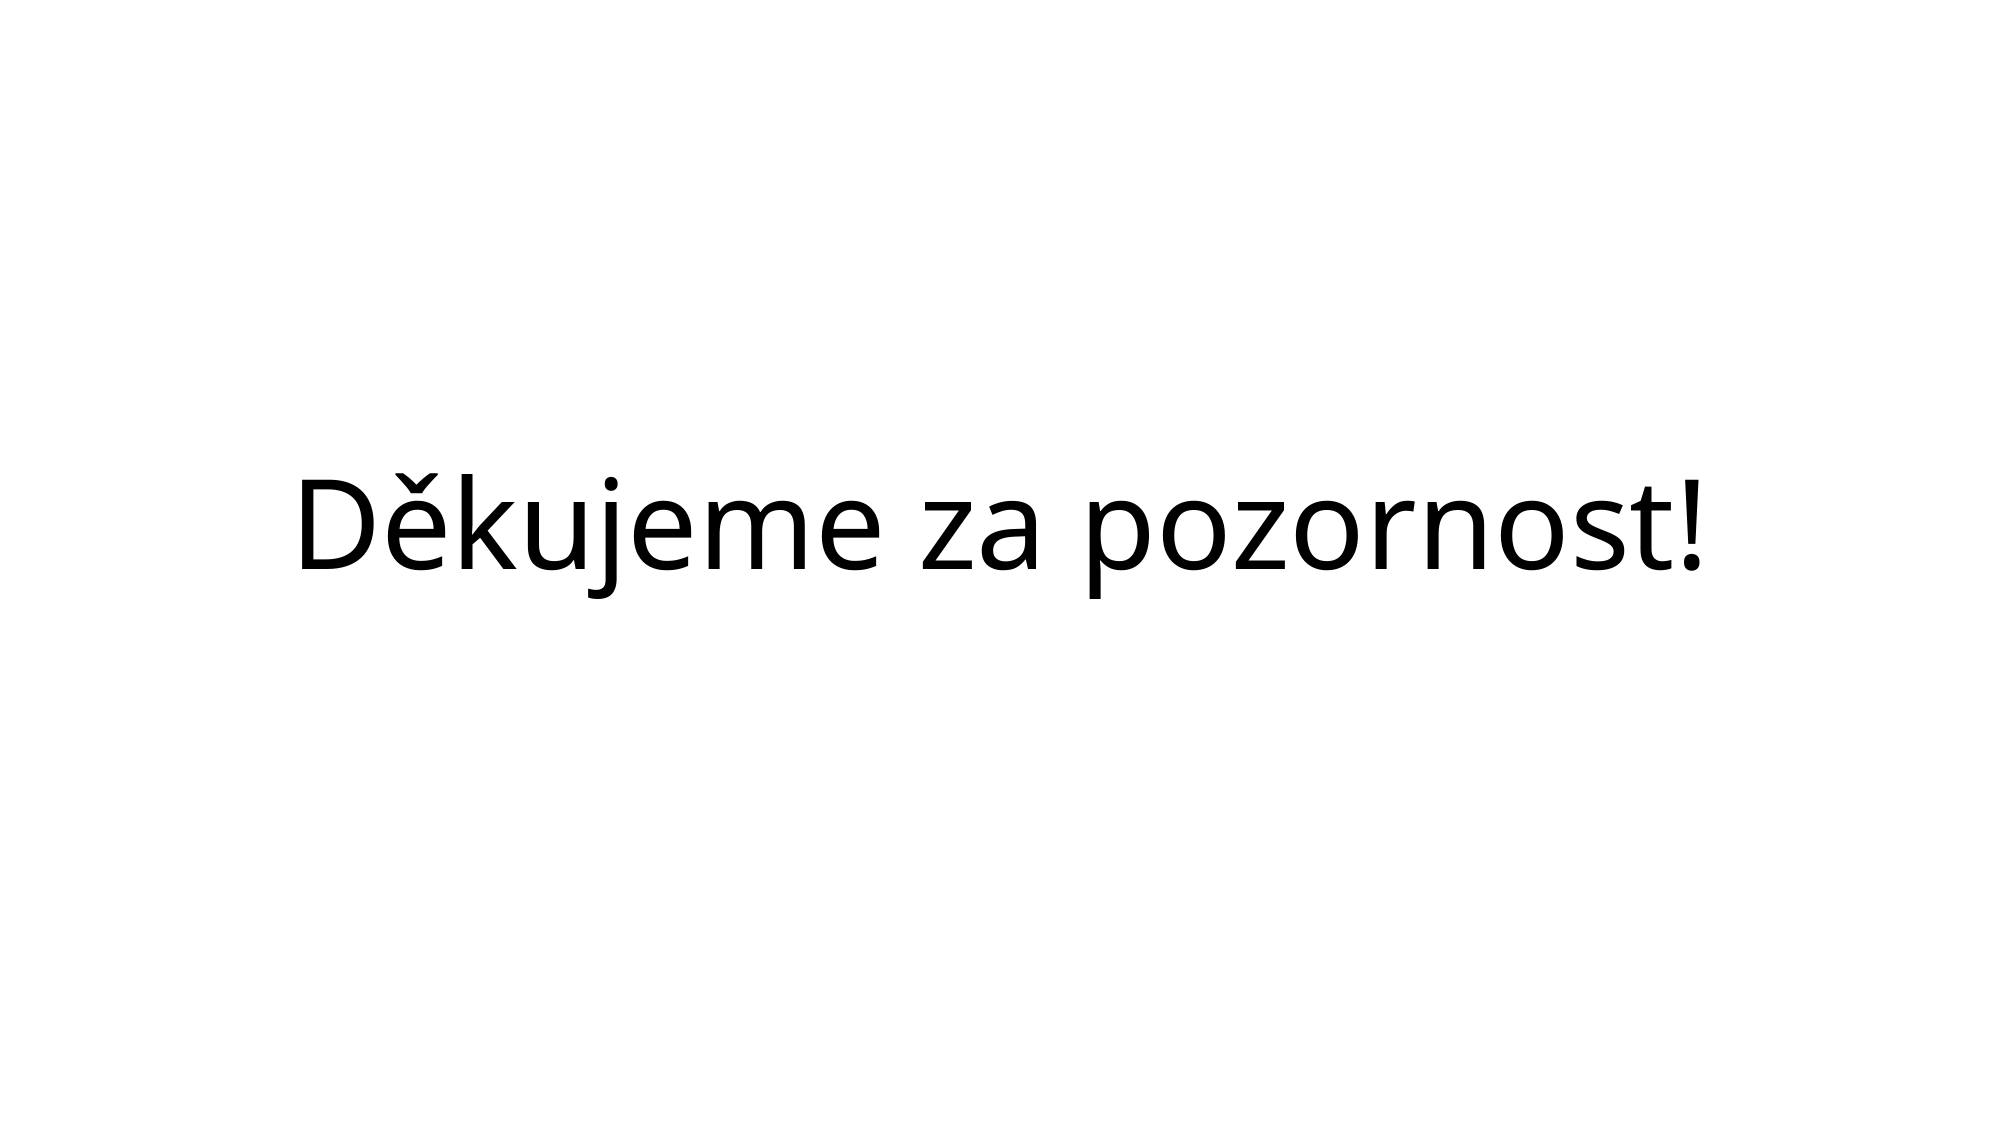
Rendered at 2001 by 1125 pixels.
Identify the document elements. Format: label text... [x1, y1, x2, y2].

title Děkujeme za pozornost! [249, 212, 1750, 604]
